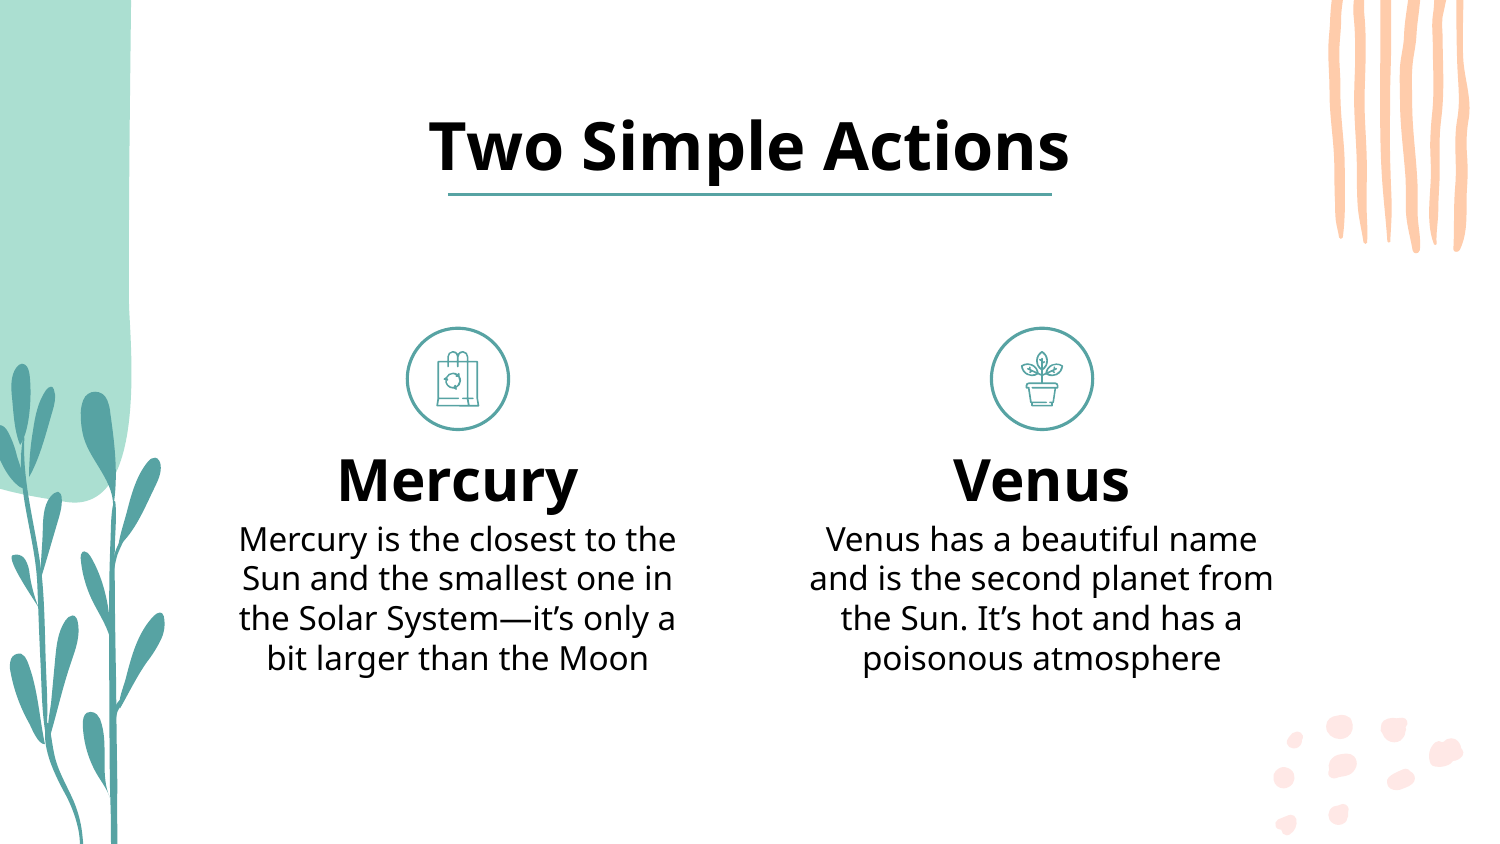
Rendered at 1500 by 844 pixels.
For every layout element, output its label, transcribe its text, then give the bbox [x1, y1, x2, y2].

text_box [407, 328, 509, 430]
title Two Simple Actions [116, 88, 1383, 183]
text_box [436, 350, 480, 407]
list Venus has a beautiful name and is the second planet from the Sun. It’s hot and has a poisonous atmosphere [783, 510, 1301, 701]
text_box [1020, 351, 1064, 407]
text_box [991, 328, 1093, 430]
title Mercury [199, 428, 717, 510]
list Mercury is the closest to the Sun and the smallest one in the Solar System—it’s only a bit larger than the Moon [199, 510, 717, 701]
title Venus [783, 428, 1301, 510]
